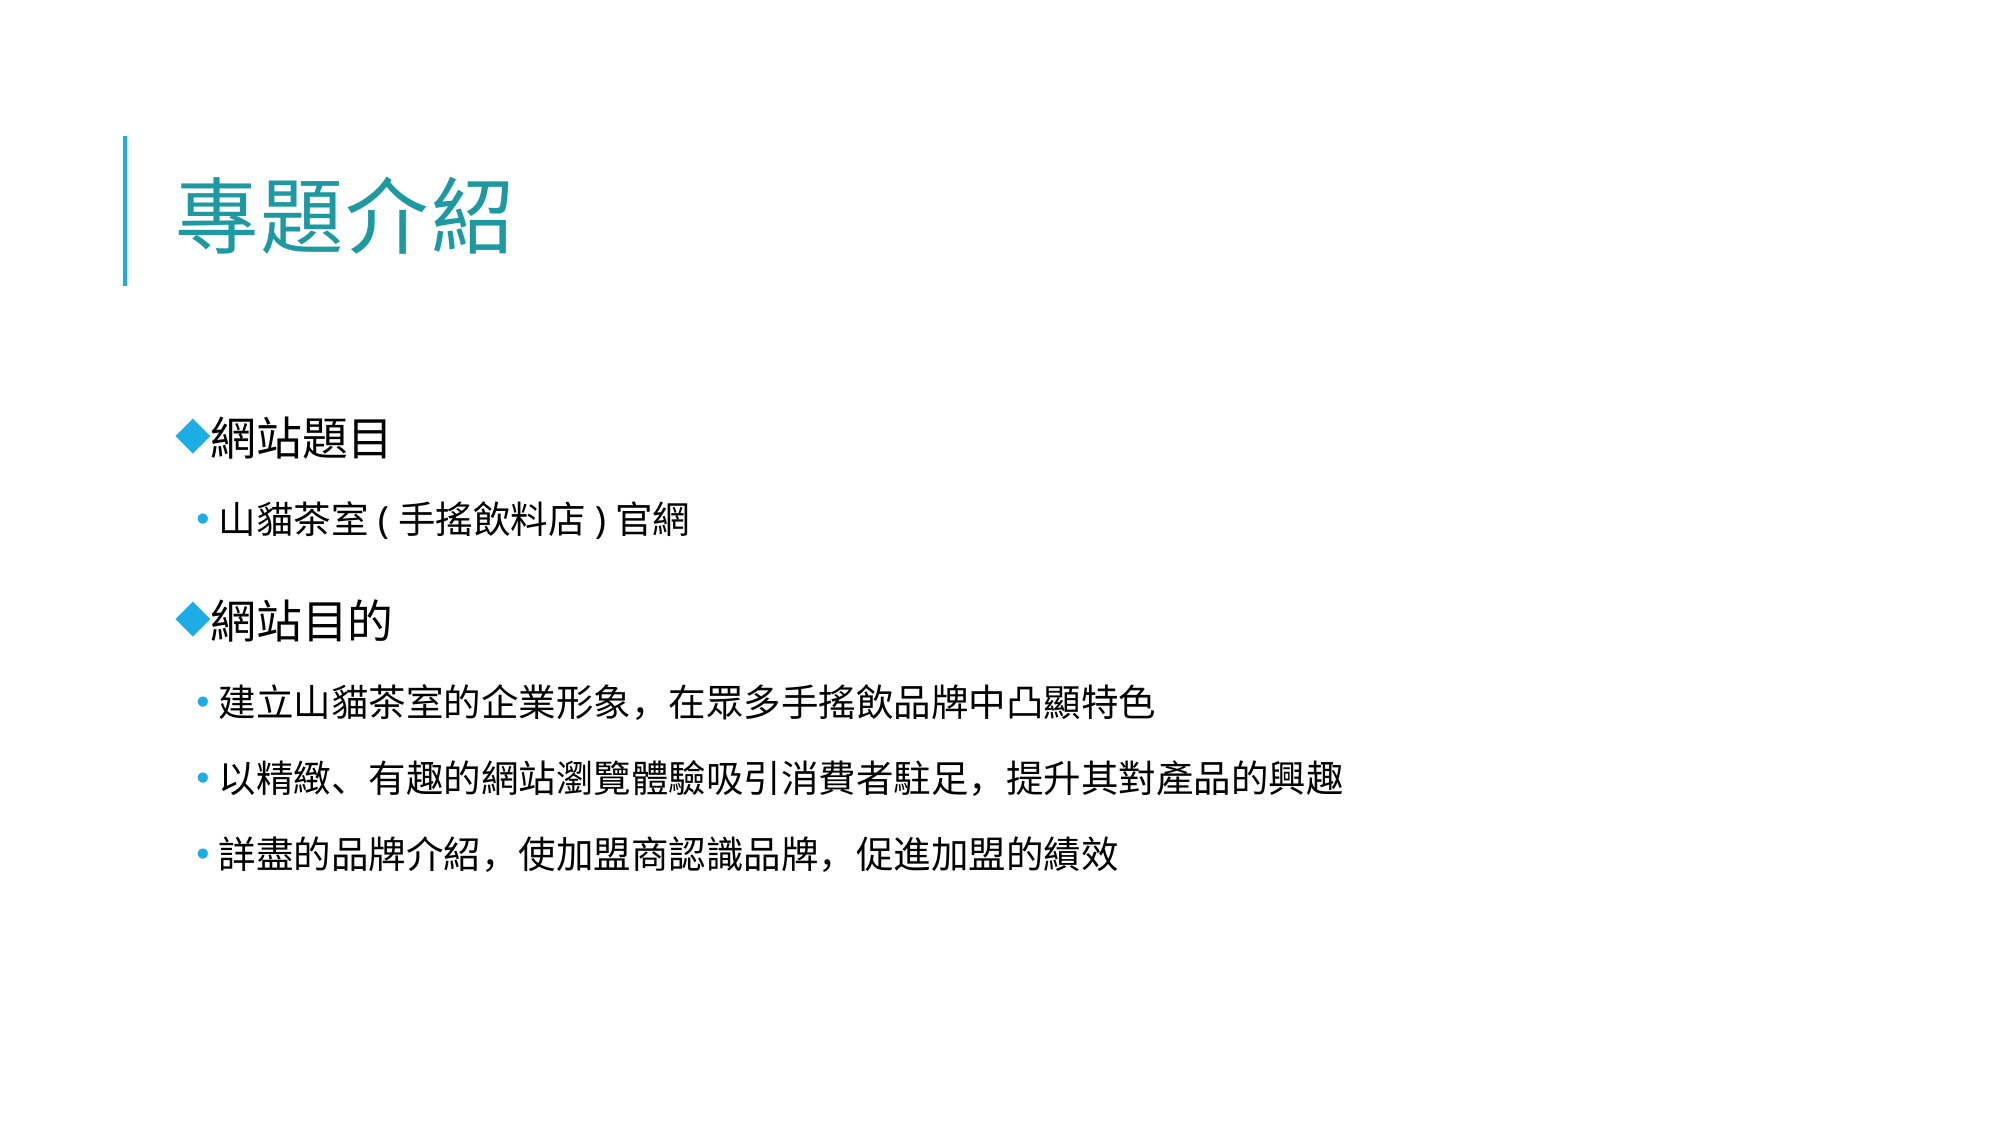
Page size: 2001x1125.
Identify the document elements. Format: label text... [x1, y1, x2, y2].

list 網站題目 山貓茶室(手搖飲料店)官網 網站目的 建立山貓茶室的企業形象，在眾多手搖飲品牌中凸顯特色 以精緻、有趣的網站瀏覽體驗吸引消費者駐足，提升其對產品的興趣 詳盡的品牌介紹，使加盟商認識品牌，促進加盟的績效 [167, 374, 1763, 1036]
title 專題介紹 [167, 131, 1763, 297]
